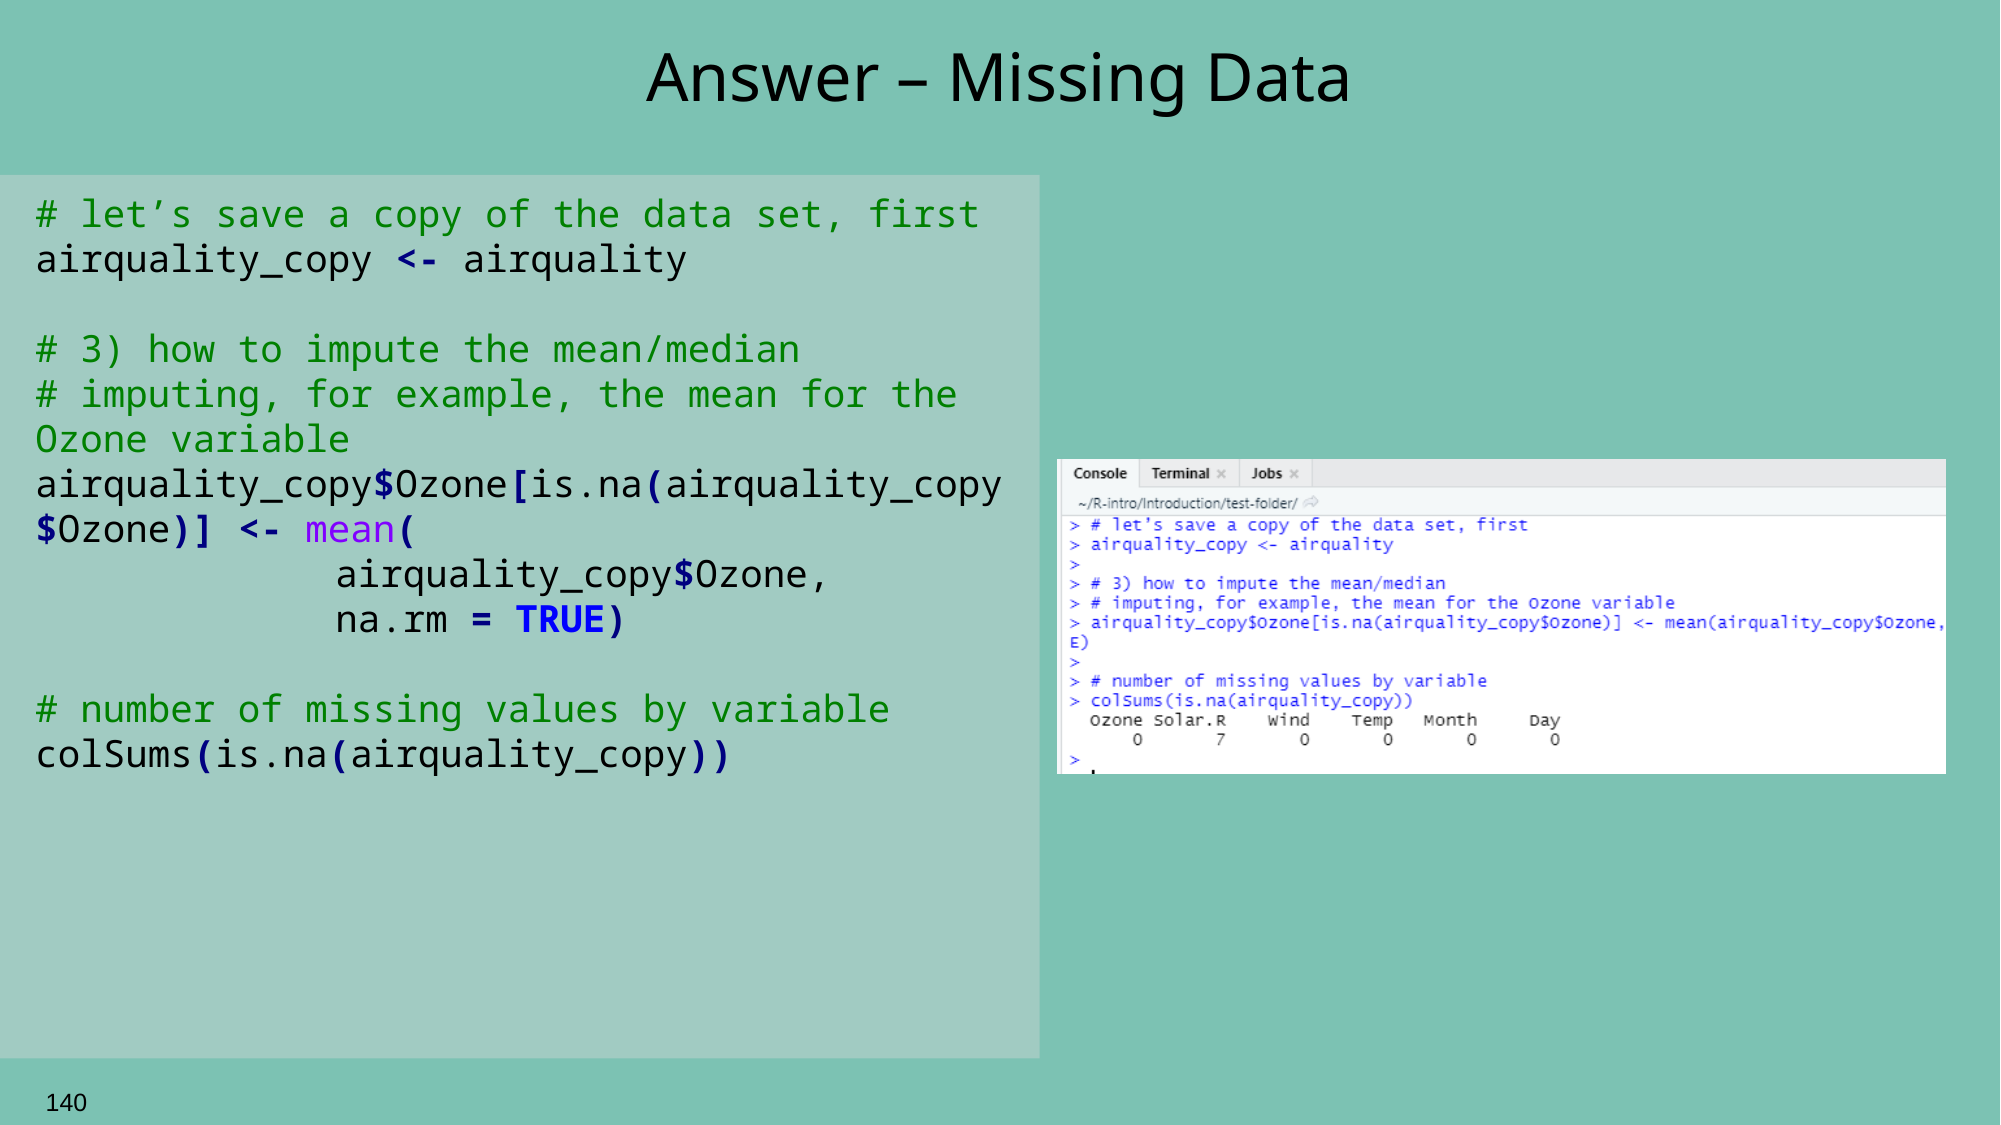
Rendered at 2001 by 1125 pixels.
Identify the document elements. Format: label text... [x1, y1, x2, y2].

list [1057, 459, 1946, 774]
title Answer – Missing Data [150, 0, 1850, 150]
list # let’s save a copy of the data set, first airquality_copy <- airquality # 3) how to impute the mean/median # imputing, for example, the mean for the Ozone variable airquality_copy$Ozone[is.na(airquality_copy$Ozone)] <- mean( airquality_copy$Ozone, na.rm = TRUE) # number of missing values by variable colSums(is.na(airquality_copy)) [0, 174, 1040, 1059]
